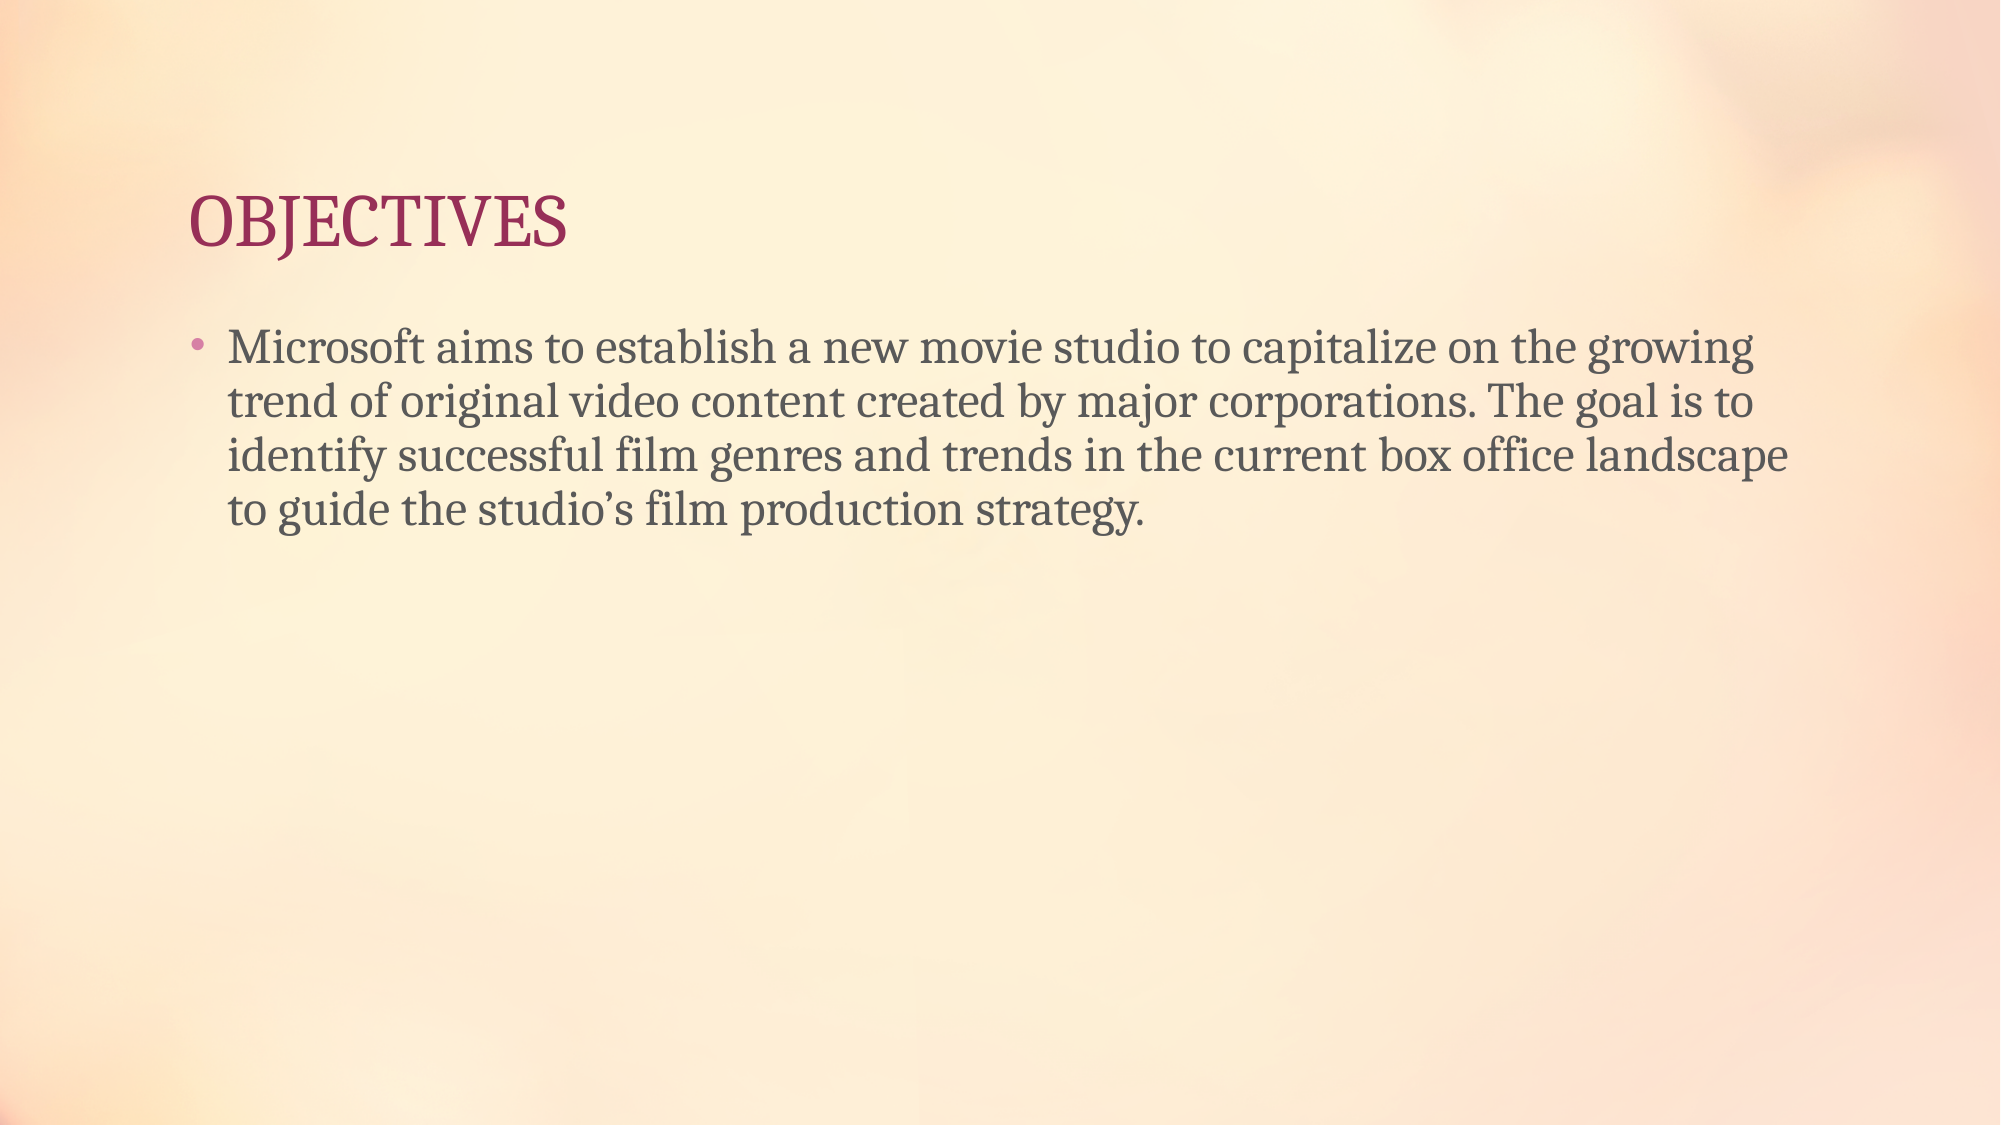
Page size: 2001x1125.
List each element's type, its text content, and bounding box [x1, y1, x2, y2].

picture [0, 0, 2001, 1125]
list Microsoft aims to establish a new movie studio to capitalize on the growing trend of original video content created by major corporations. The goal is to identify successful film genres and trends in the current box office landscape to guide the studio’s film production strategy. [174, 312, 1825, 1013]
title OBJECTIVES [174, 75, 1825, 271]
